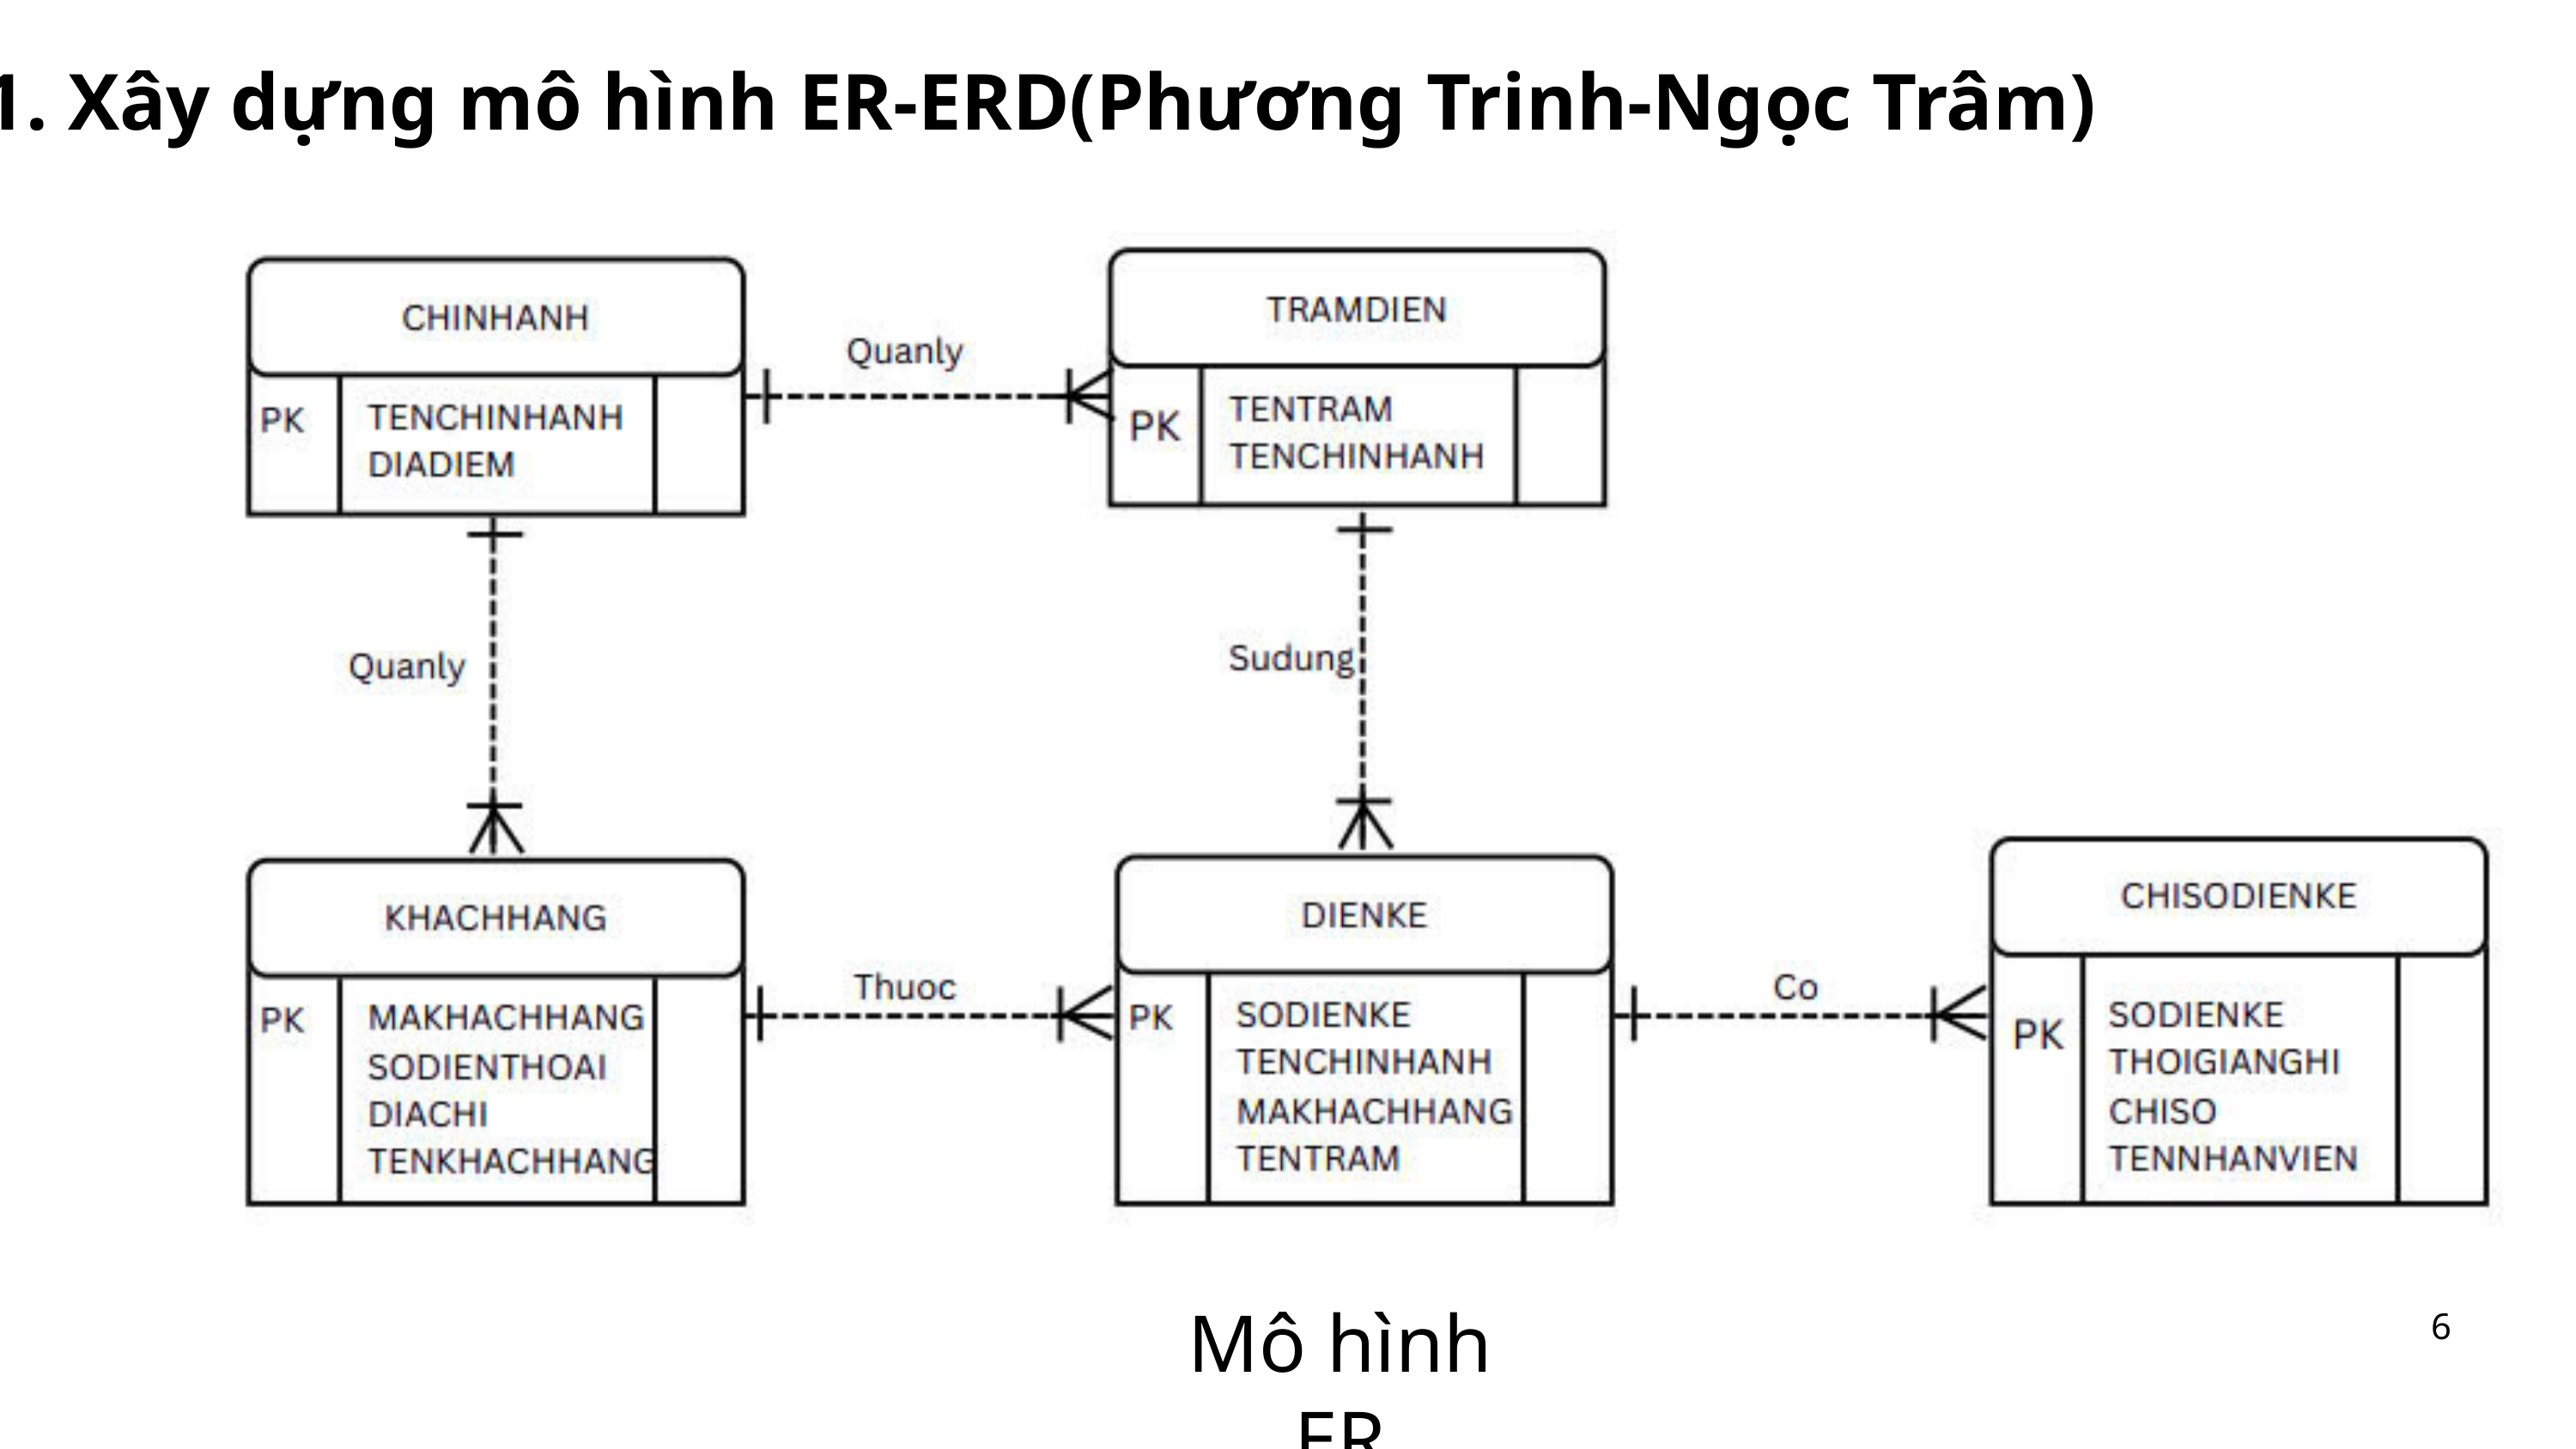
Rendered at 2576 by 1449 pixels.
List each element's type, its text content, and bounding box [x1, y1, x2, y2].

text_box 6 [2431, 1296, 2452, 1348]
text_box 1. Xây dựng mô hình ER-ERD(Phương Trinh-Ngọc Trâm) [0, 50, 2267, 146]
text_box Mô hình ER [1144, 1291, 1537, 1449]
text_box [158, 99, 2576, 1385]
